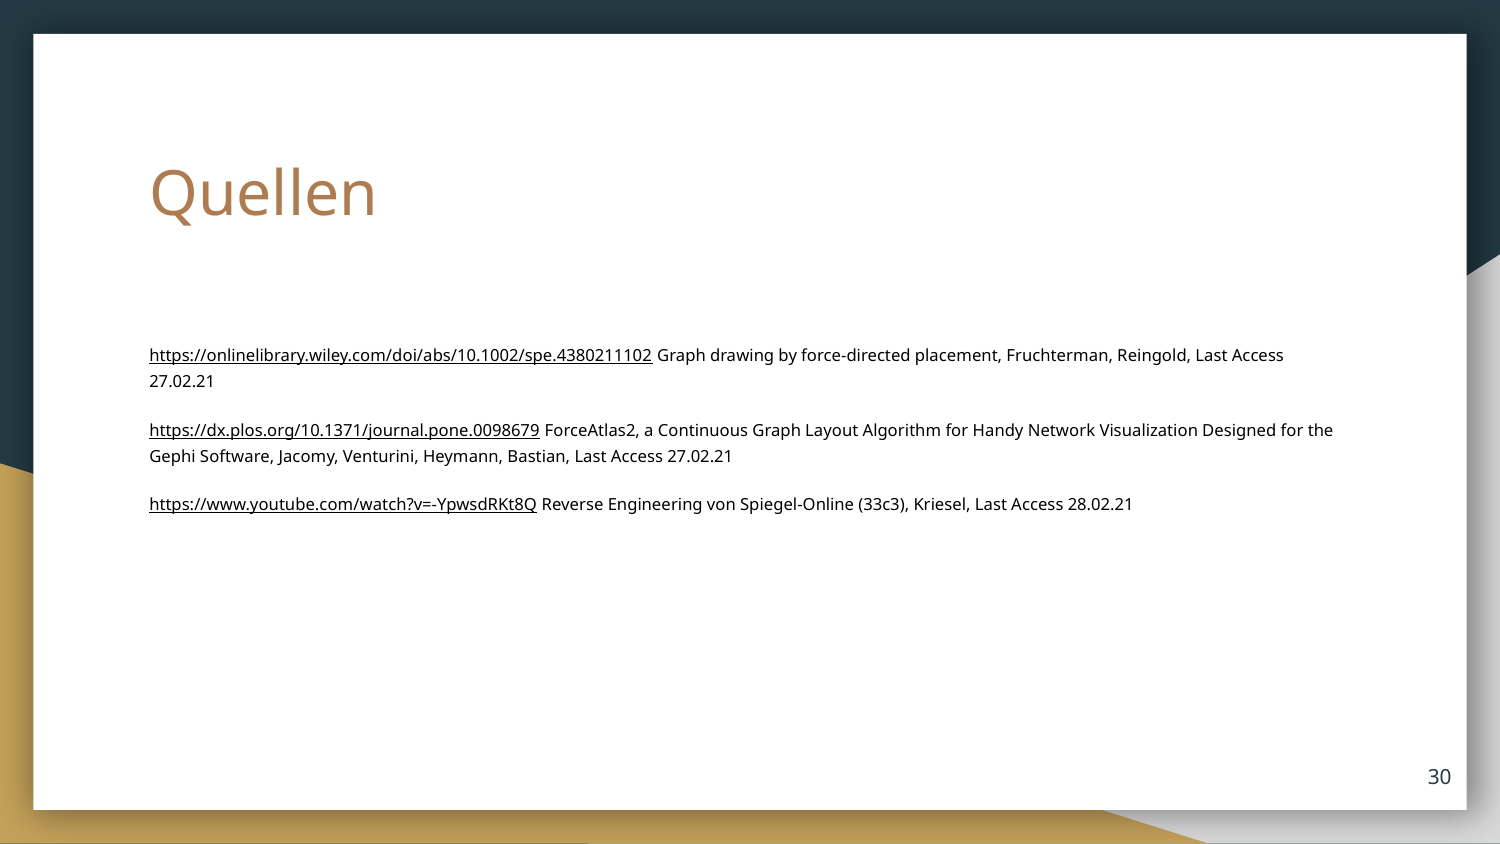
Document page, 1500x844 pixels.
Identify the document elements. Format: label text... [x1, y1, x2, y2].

slide_number ‹#› [1376, 745, 1467, 810]
list https://onlinelibrary.wiley.com/doi/abs/10.1002/spe.4380211102 Graph drawing by force-directed placement, Fruchterman, Reingold, Last Access 27.02.21 https://dx.plos.org/10.1371/journal.pone.0098679 ForceAtlas2, a Continuous Graph Layout Algorithm for Handy Network Visualization Designed for the Gephi Software, Jacomy, Venturini, Heymann, Bastian, Last Access 27.02.21 https://www.youtube.com/watch?v=-YpwsdRKt8Q Reverse Engineering von Spiegel-Online (33c3), Kriesel, Last Access 28.02.21 [134, 326, 1366, 729]
title Quellen [134, 137, 1366, 295]
